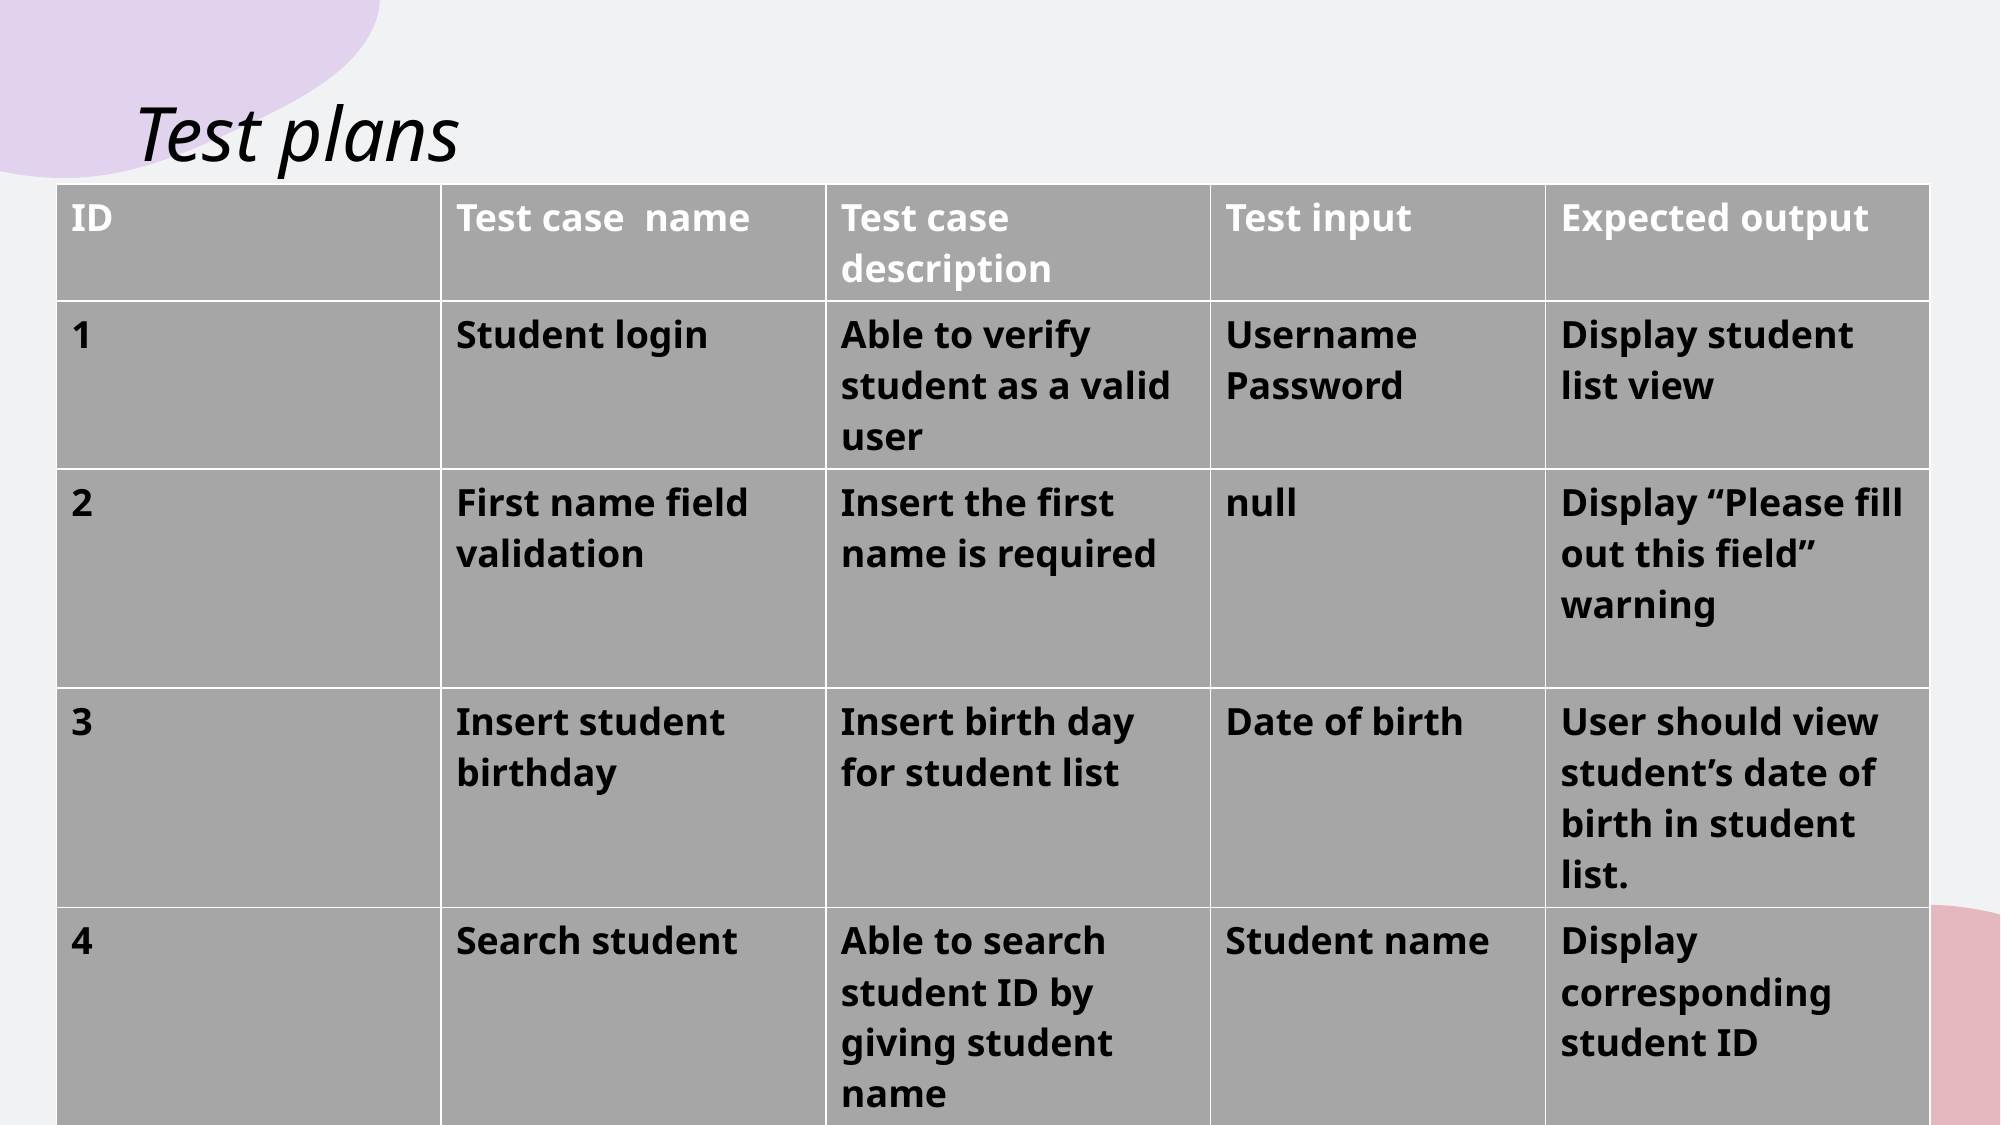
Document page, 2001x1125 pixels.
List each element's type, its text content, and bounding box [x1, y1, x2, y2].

title Test plans [118, 36, 826, 183]
table_cell Student login [442, 302, 825, 468]
table_cell Display “Please fill out this field” warning [1546, 470, 1929, 687]
table_cell First name field validation [442, 470, 825, 687]
table_header Test case description [827, 185, 1210, 300]
table_header Expected output [1546, 185, 1929, 300]
table_cell Display corresponding student ID [1546, 908, 1929, 1125]
table_header Test case name [442, 185, 825, 300]
table_cell 2 [57, 470, 440, 687]
table_cell Display student list view [1546, 302, 1929, 468]
table_cell null [1211, 470, 1545, 687]
table_cell Student name [1211, 908, 1545, 1125]
table_cell Search student [442, 908, 825, 1125]
table_cell 1 [57, 302, 440, 468]
table_cell Insert student birthday [442, 689, 825, 907]
table_cell User should view student’s date of birth in student list. [1546, 689, 1929, 907]
table_cell 4 [57, 908, 440, 1125]
table_cell Able to search student ID by giving student name [827, 908, 1210, 1125]
table_cell Insert birth day for student list [827, 689, 1210, 907]
table_cell 3 [57, 689, 440, 907]
table_cell Insert the first name is required [827, 470, 1210, 687]
table_header ID [57, 185, 440, 300]
table_cell Date of birth [1211, 689, 1545, 907]
table_header Test input [1211, 185, 1545, 300]
table_cell Username Password [1211, 302, 1545, 468]
table_cell Able to verify student as a valid user [827, 302, 1210, 468]
